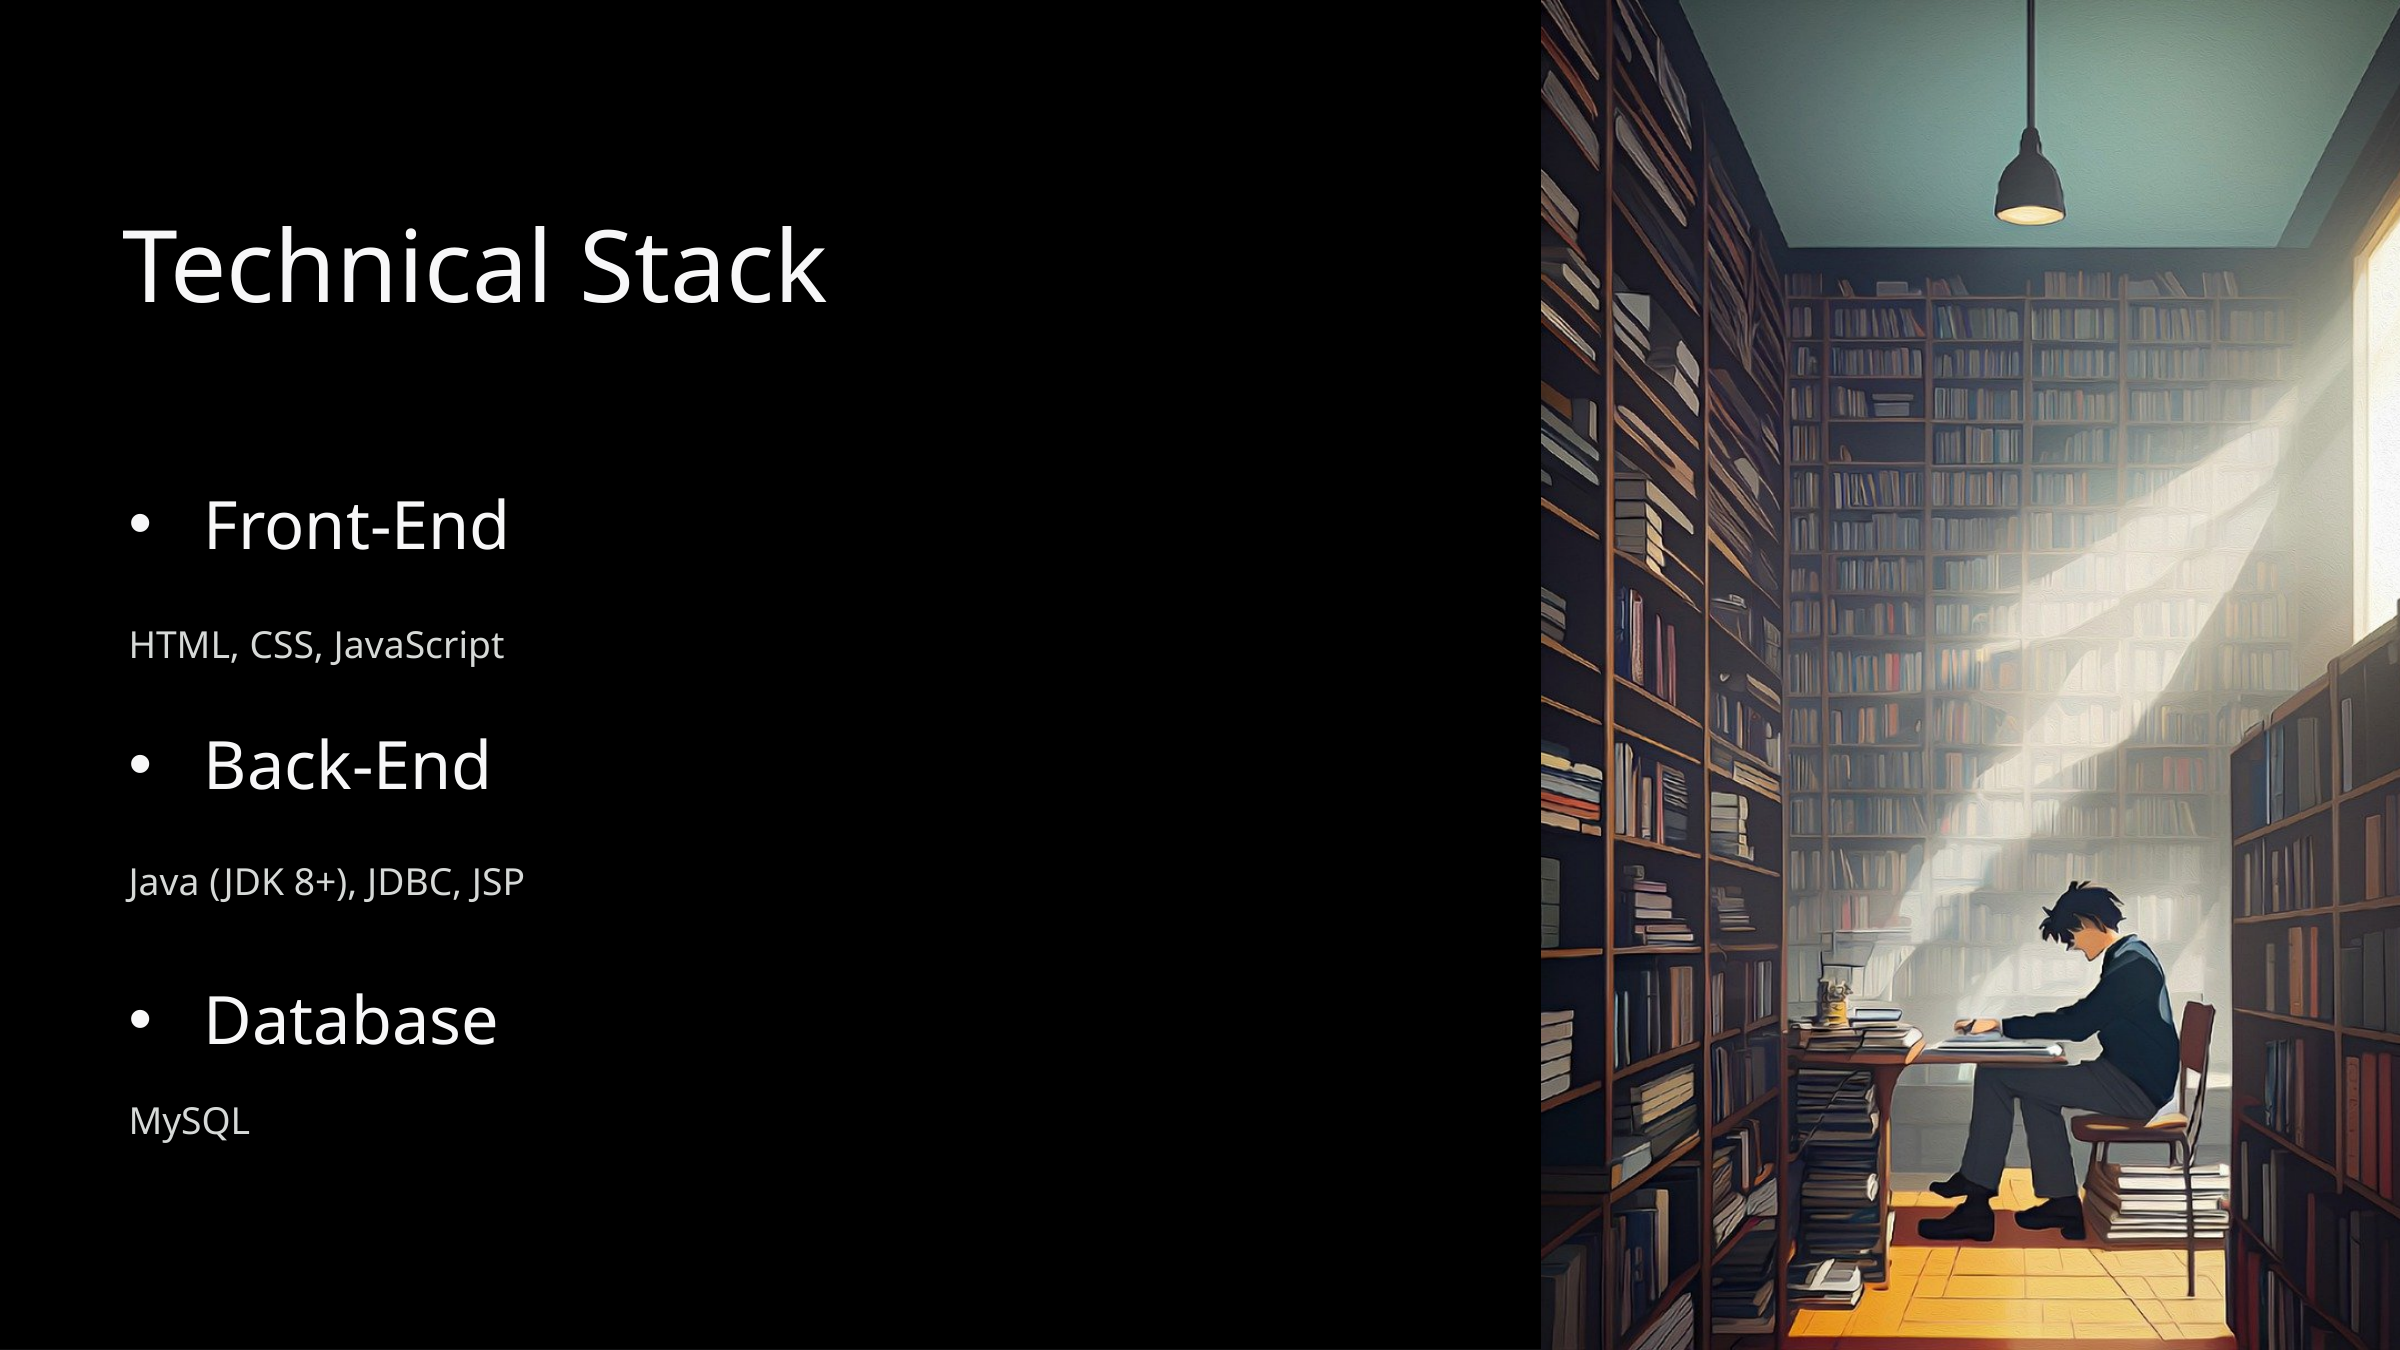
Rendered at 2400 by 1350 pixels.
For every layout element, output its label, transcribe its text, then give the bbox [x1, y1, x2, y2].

text_box Front-End [113, 496, 579, 555]
text_box Technical Stack [107, 198, 1038, 315]
text_box Back-End [113, 737, 579, 796]
text_box Java (JDK 8+), JDBC, JSP [113, 836, 767, 896]
text_box [0, 0, 1496, 1349]
text_box MySQL [113, 1075, 767, 1135]
text_box HTML, CSS, JavaScript [113, 598, 767, 659]
picture [1496, 0, 2400, 1350]
text_box Database [113, 992, 579, 1051]
